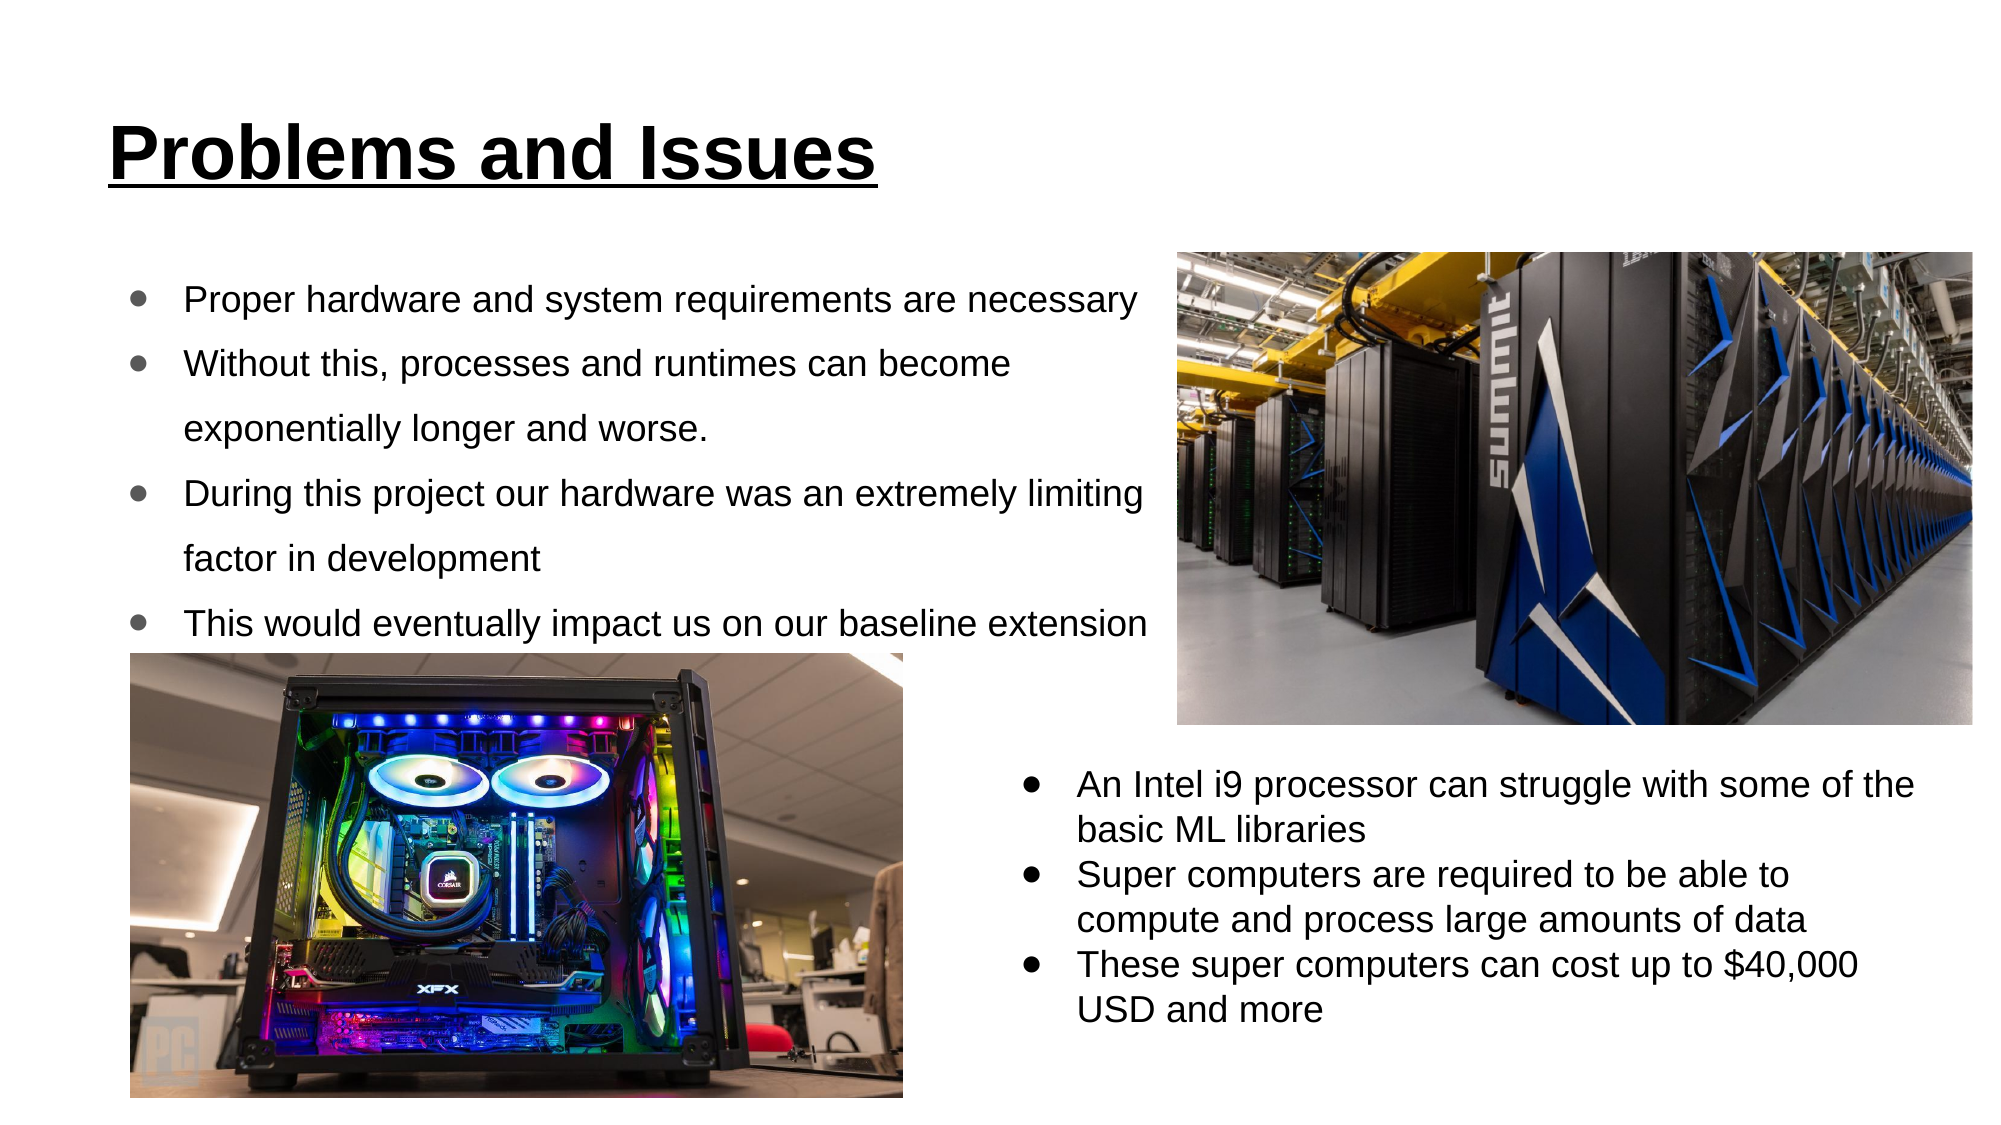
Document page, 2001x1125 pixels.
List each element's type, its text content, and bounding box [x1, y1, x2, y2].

picture [130, 653, 903, 1098]
text_box An Intel i9 processor can struggle with some of the basic ML libraries Super computers are required to be able to compute and process large amounts of data These super computers can cost up to $40,000 USD and more [986, 745, 1933, 1098]
title Problems and Issues [93, 61, 917, 204]
list Proper hardware and system requirements are necessary Without this, processes and runtimes can become exponentially longer and worse. During this project our hardware was an extremely limiting factor in development This would eventually impact us on our baseline extension [93, 247, 1253, 730]
picture [1176, 251, 1974, 725]
